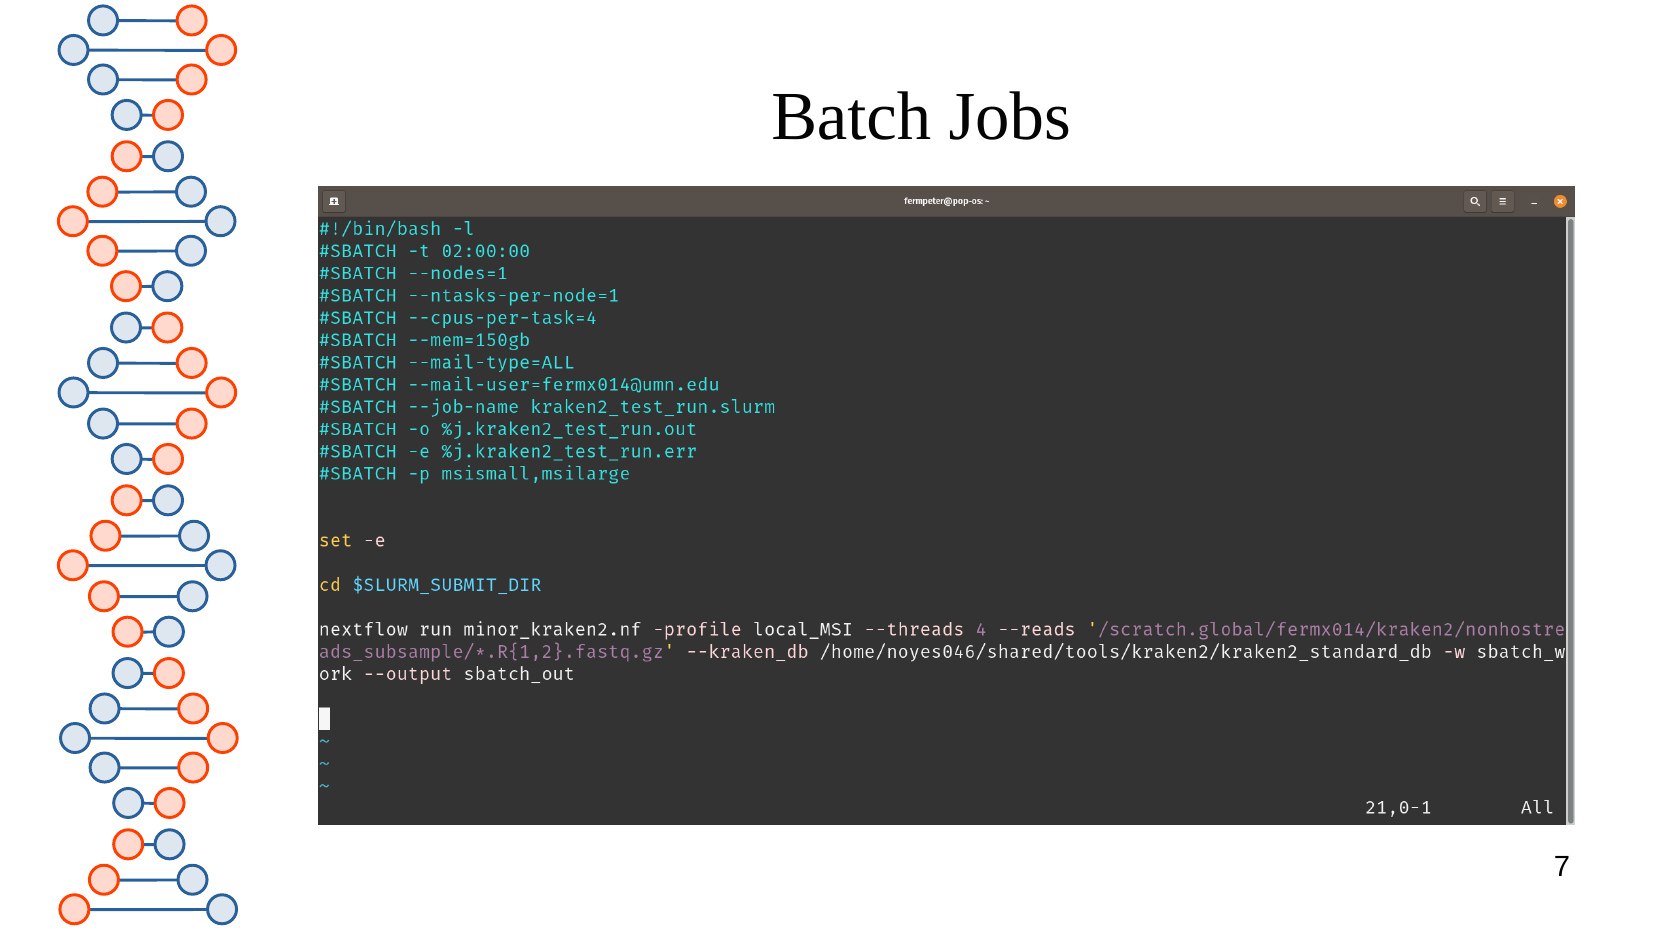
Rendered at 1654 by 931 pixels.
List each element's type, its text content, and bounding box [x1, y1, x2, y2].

title Batch Jobs [265, 35, 1595, 189]
slide_number 7 [1185, 847, 1571, 911]
picture [317, 185, 1575, 825]
